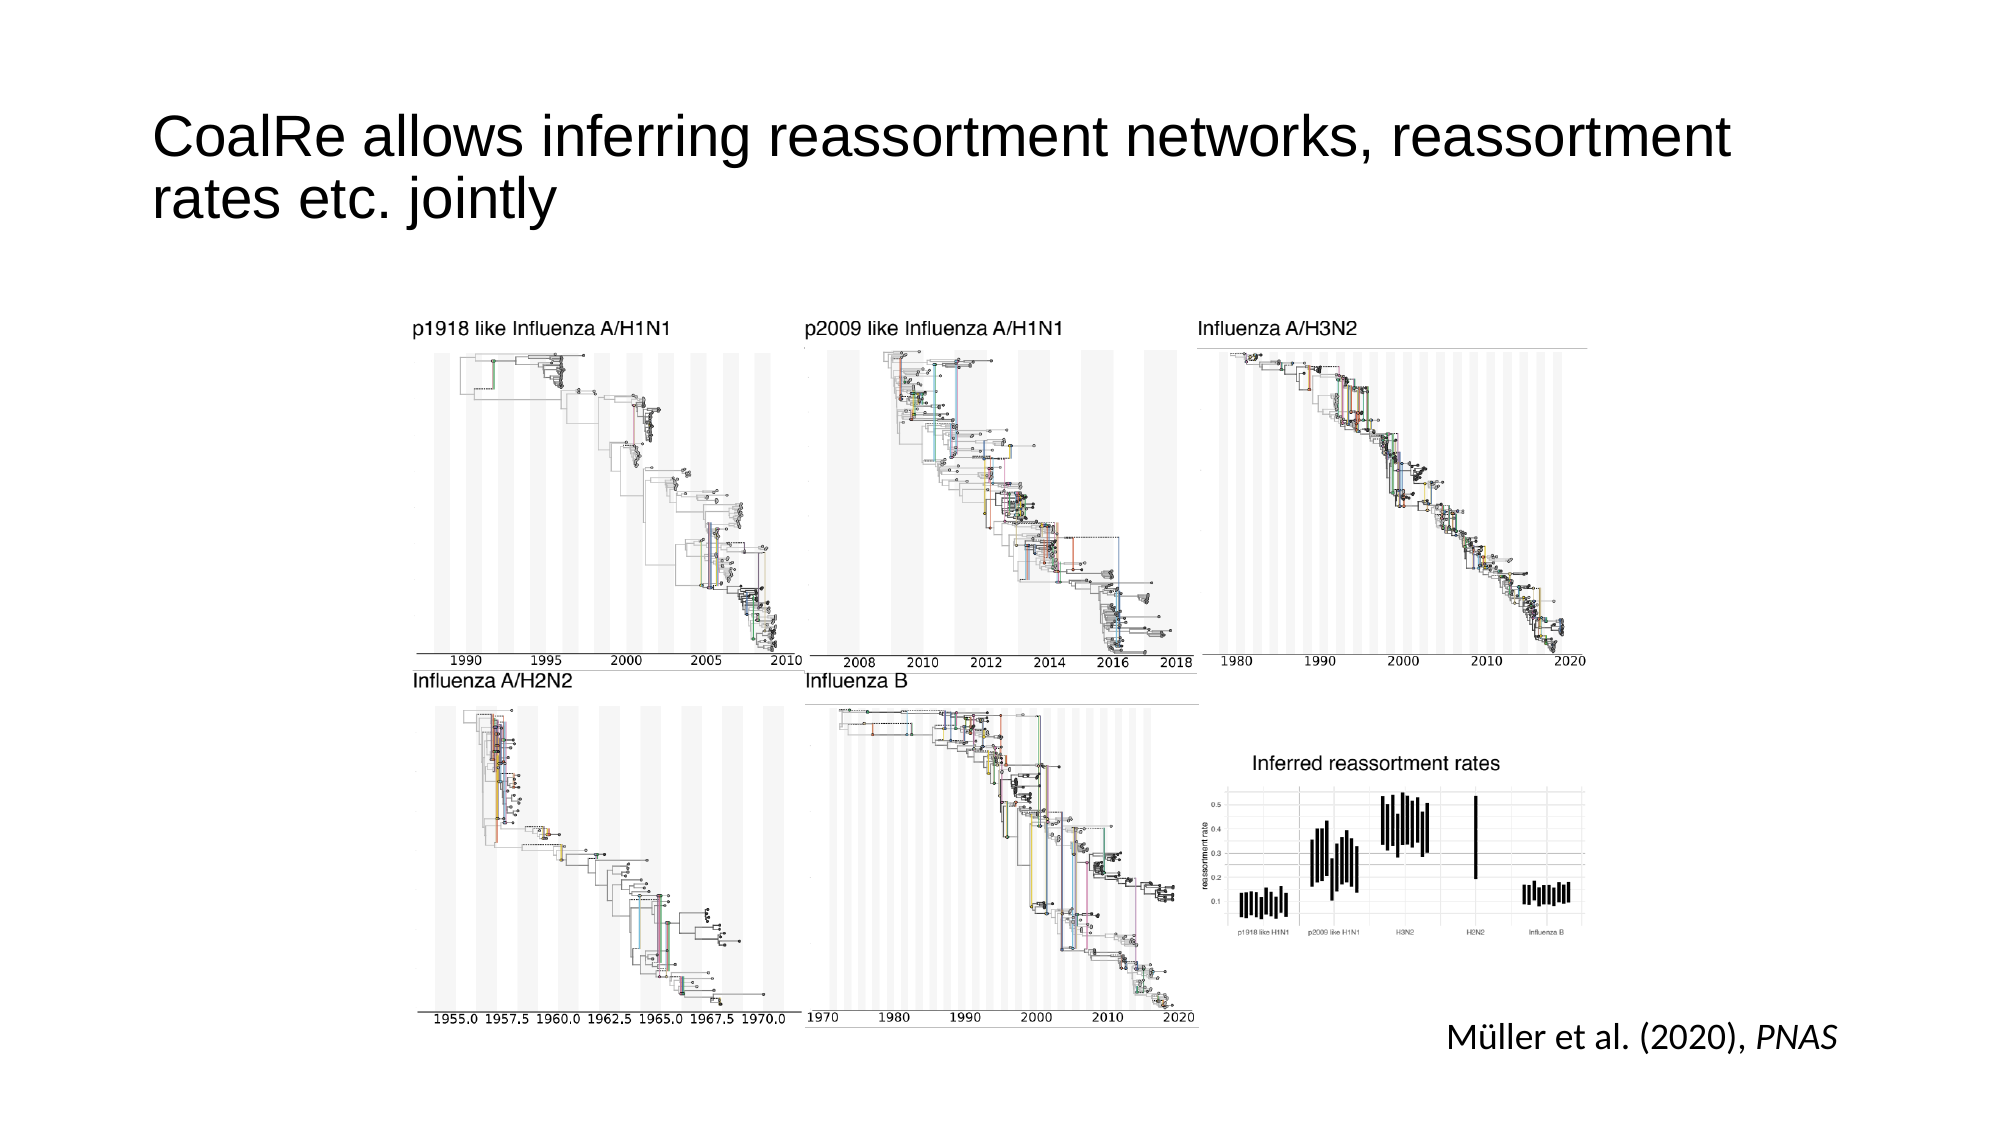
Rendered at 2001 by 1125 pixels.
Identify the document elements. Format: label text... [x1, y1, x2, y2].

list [412, 320, 1588, 1035]
text_box Müller et al. (2020), PNAS [1431, 1004, 1949, 1065]
title CoalRe allows inferring reassortment networks, reassortment rates etc. jointly [137, 59, 1863, 278]
